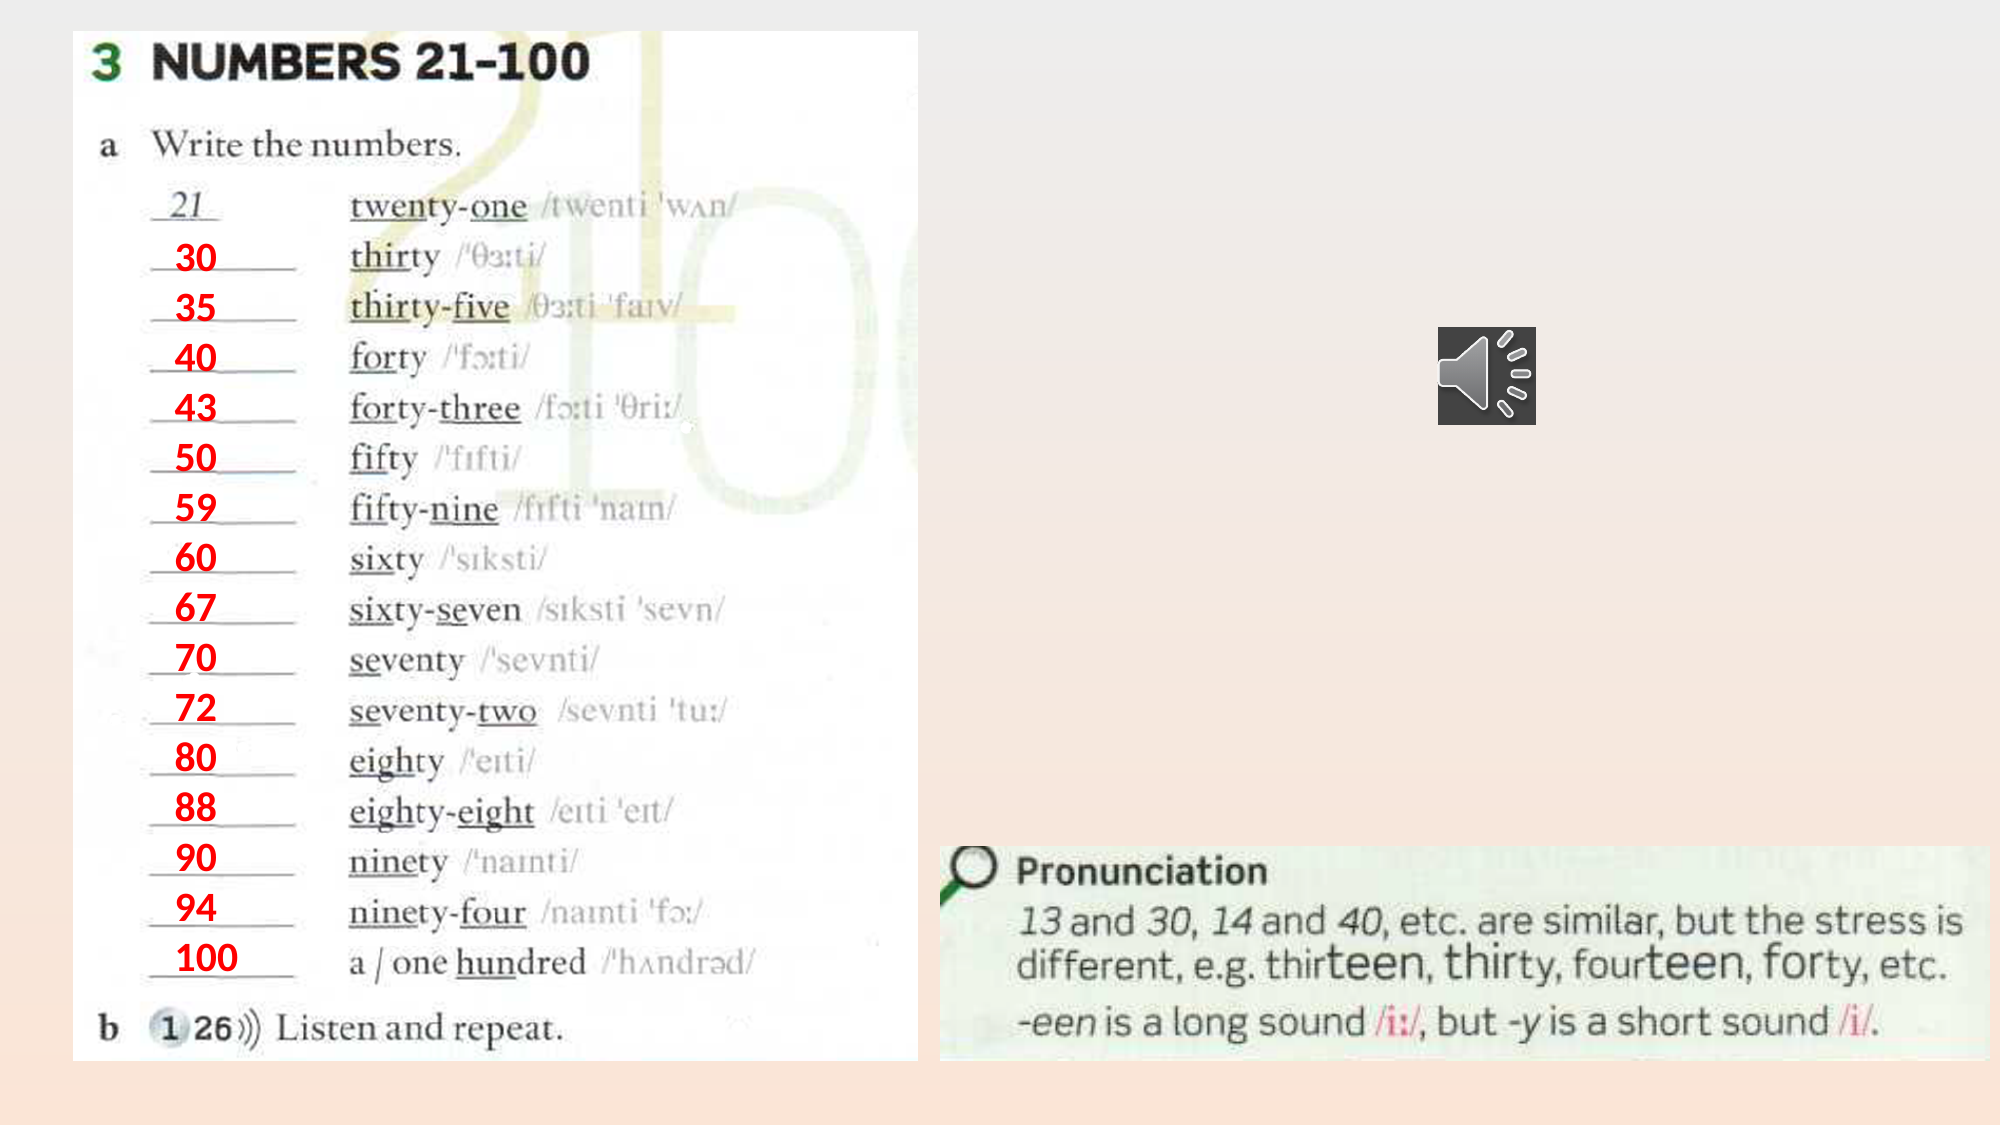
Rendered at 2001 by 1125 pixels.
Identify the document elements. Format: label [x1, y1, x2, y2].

picture [940, 846, 1990, 1061]
picture [73, 31, 918, 1062]
list [1437, 326, 1538, 427]
